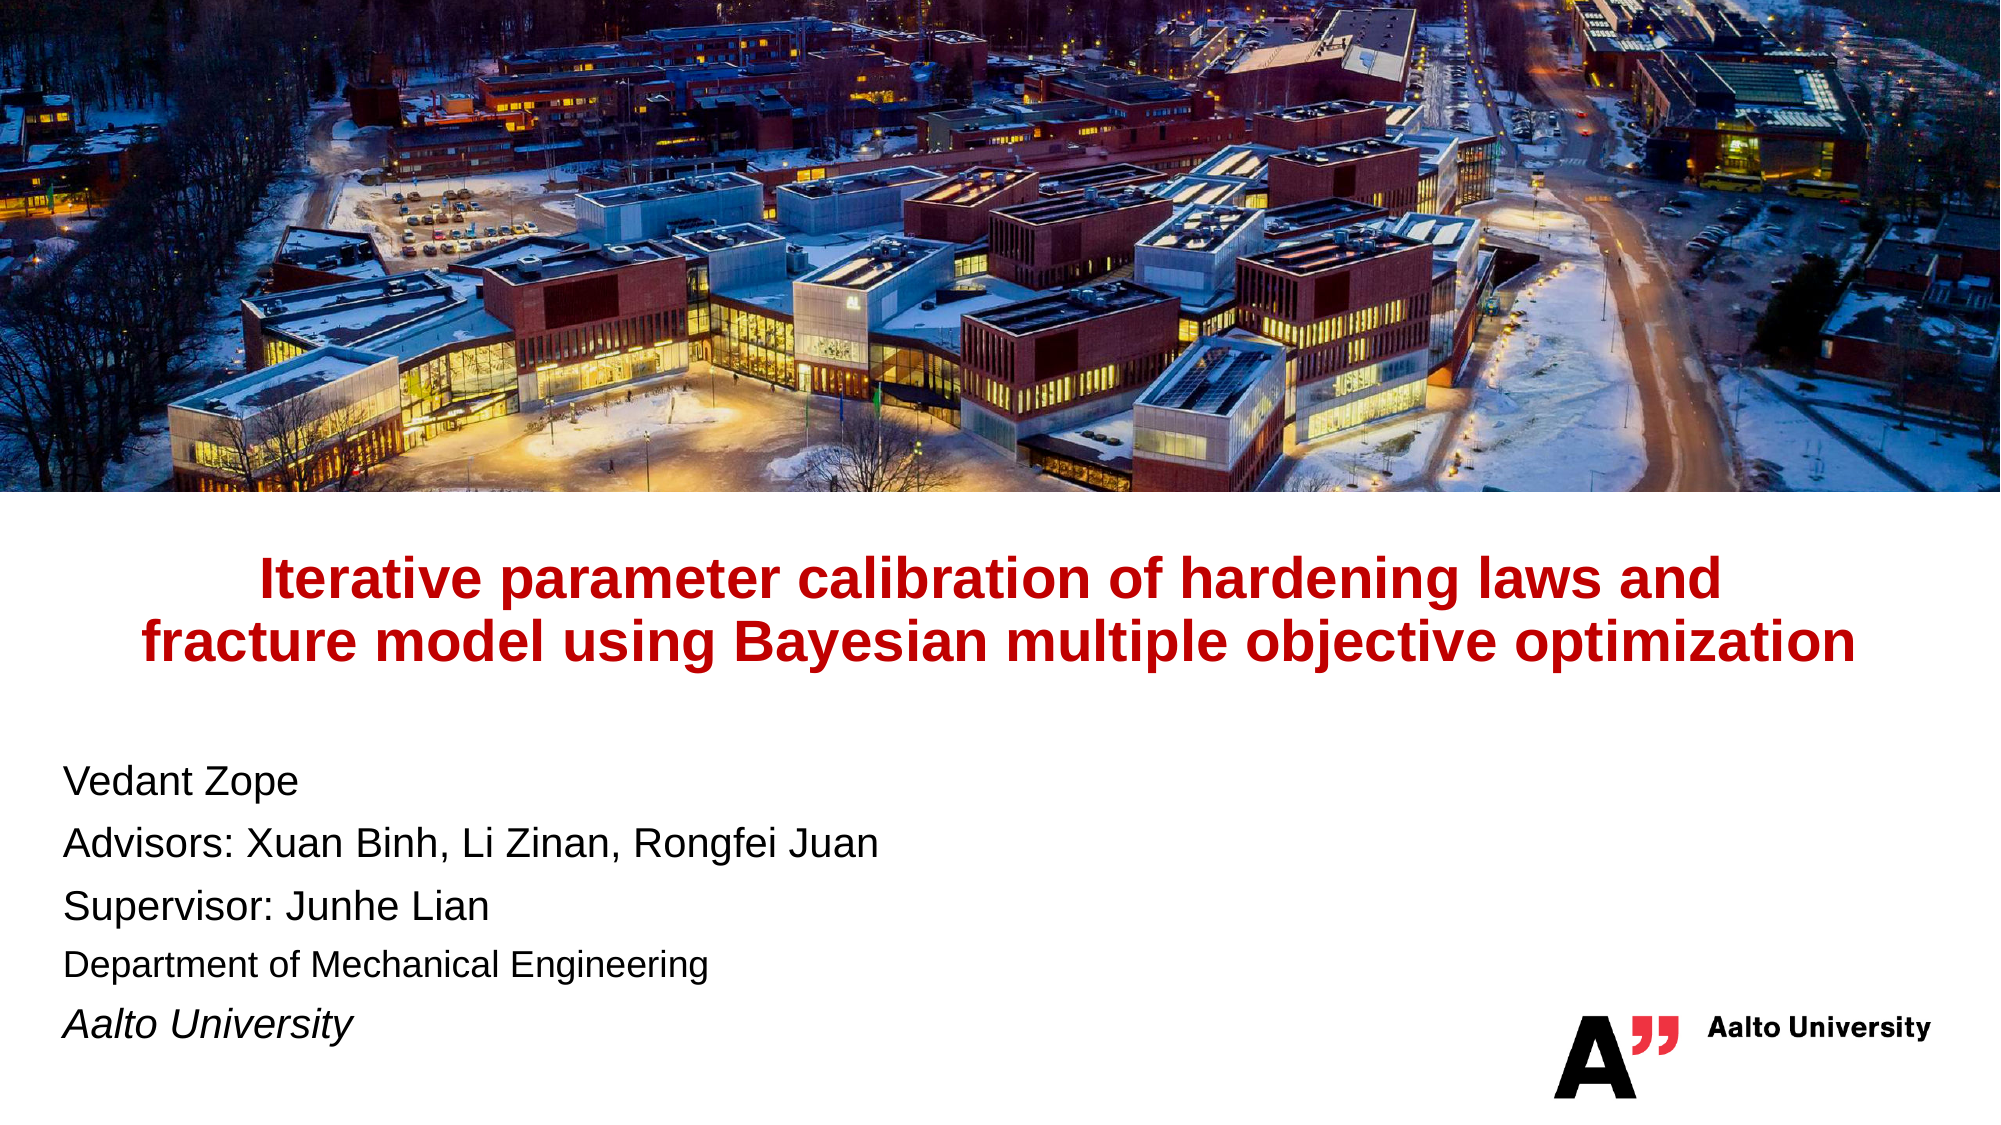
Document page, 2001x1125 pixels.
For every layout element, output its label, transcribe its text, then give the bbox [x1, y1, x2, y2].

text_box Vedant Zope Advisors: Xuan Binh, Li Zinan, Rongfei Juan Supervisor: Junhe Lian Department of Mechanical Engineering Aalto University [63, 740, 1937, 1043]
title Iterative parameter calibration of hardening laws and fracture model using Bayesian multiple objective optimization [98, 548, 1902, 706]
picture [0, 0, 2000, 492]
picture [1548, 1043, 1937, 1105]
